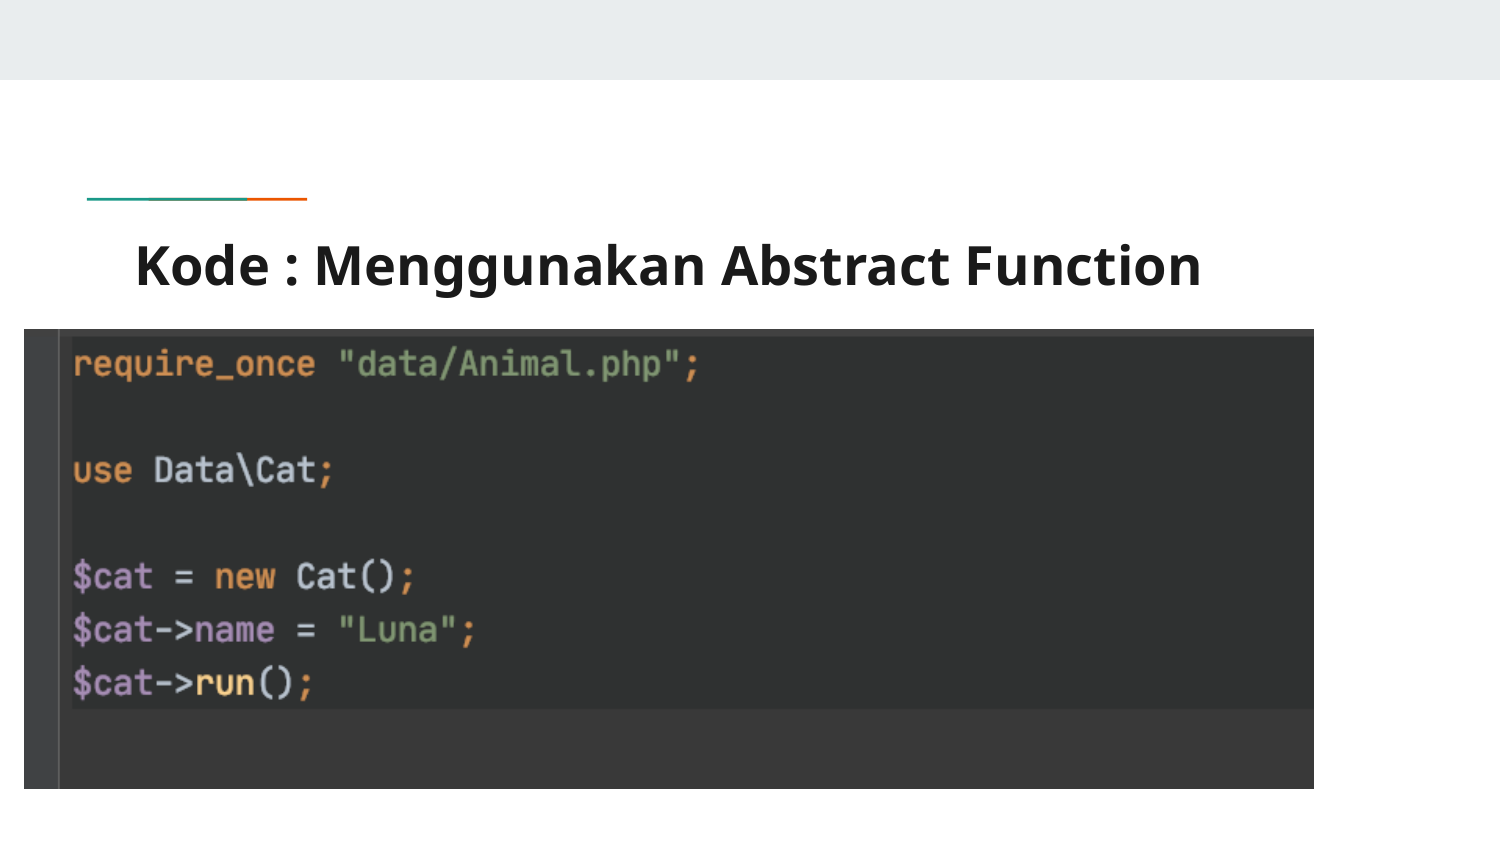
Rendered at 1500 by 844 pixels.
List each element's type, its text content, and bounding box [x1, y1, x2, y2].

title Kode : Menggunakan Abstract Function [119, 216, 1381, 305]
picture [24, 328, 1315, 789]
